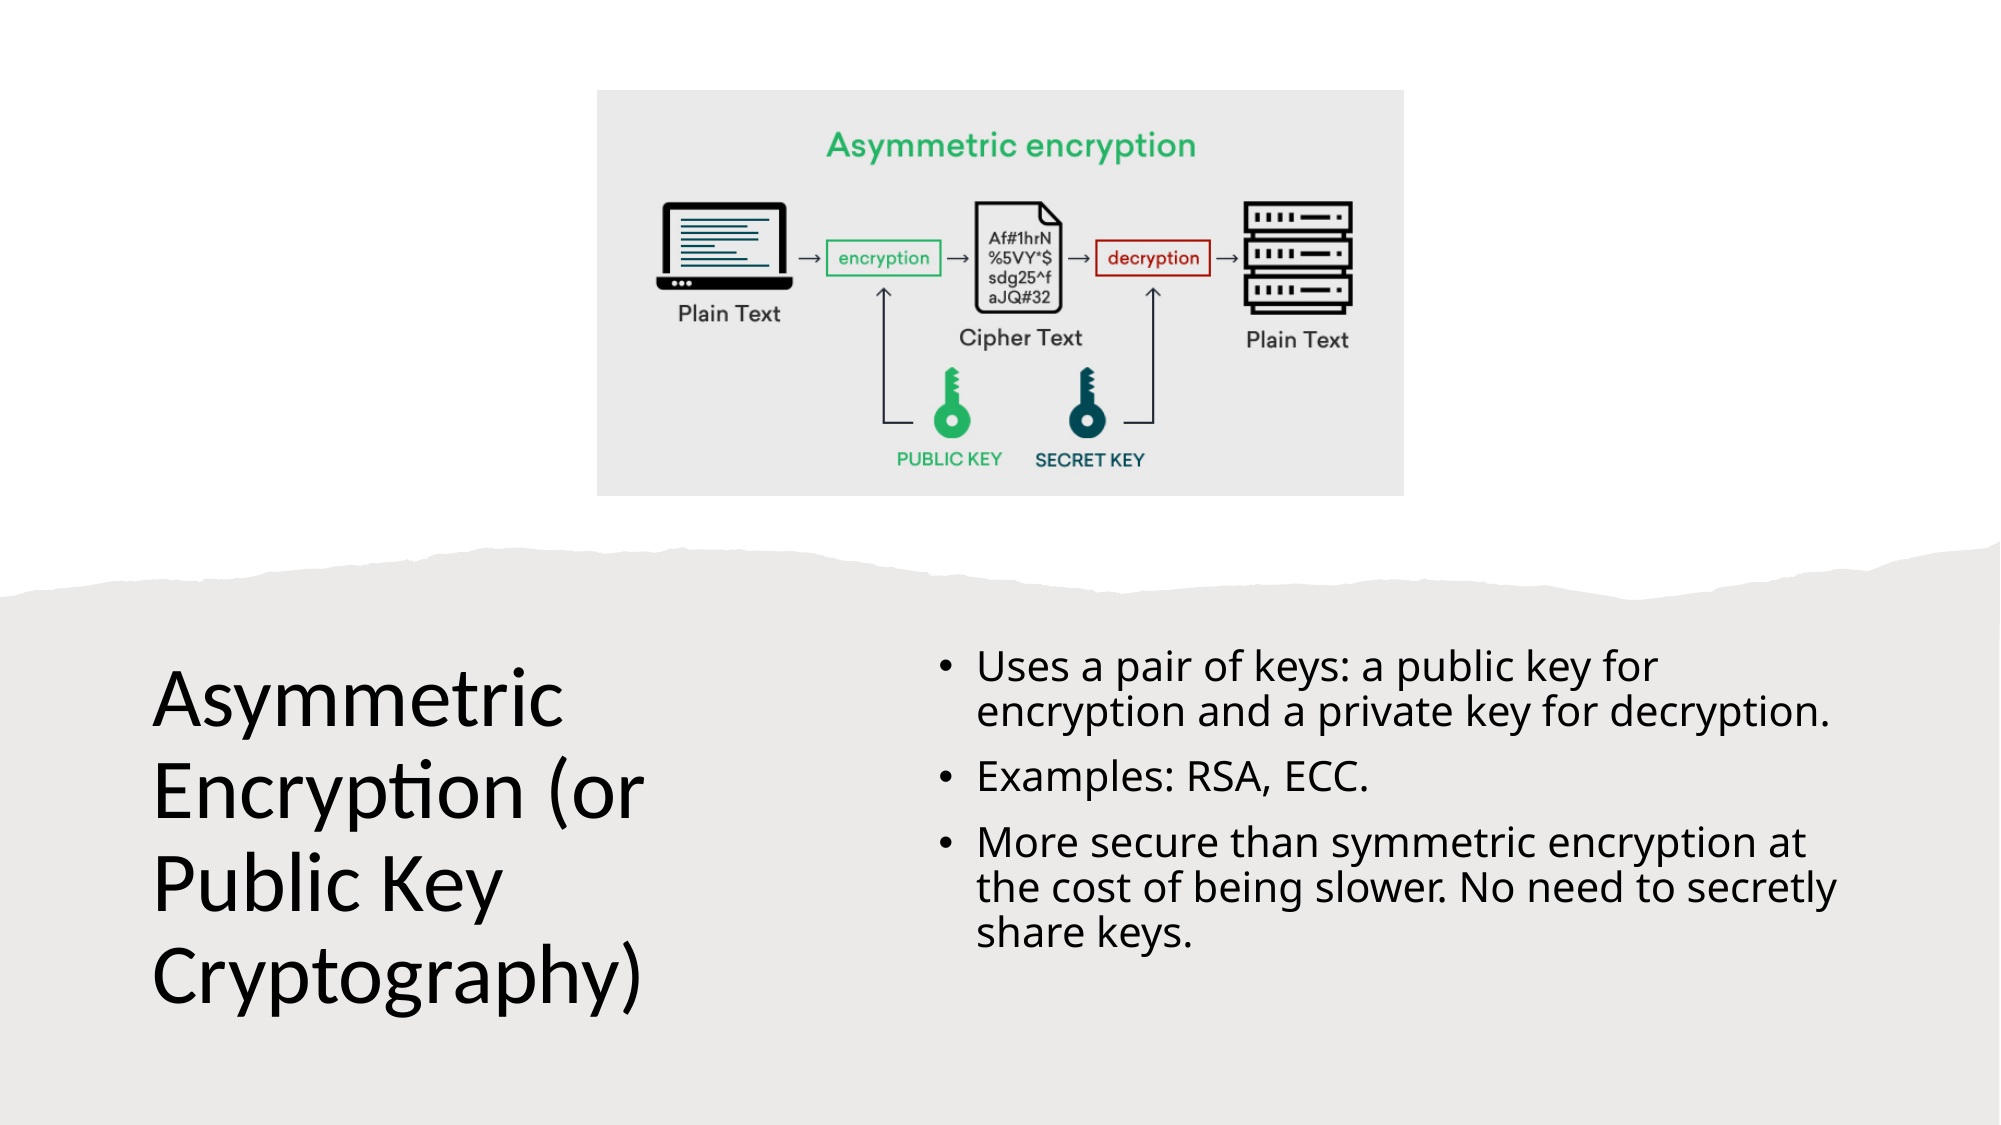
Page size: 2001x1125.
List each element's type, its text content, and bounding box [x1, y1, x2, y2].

text_box [0, 540, 2000, 1125]
text_box [0, 0, 2000, 598]
picture [596, 90, 1404, 496]
list Uses a pair of keys: a public key for encryption and a private key for decryption. Examples: RSA, ECC. More secure than symmetric encryption at the cost of being slower. No need to secretly share keys. [923, 637, 1863, 1031]
title Asymmetric Encryption (or Public Key Cryptography) [137, 640, 829, 1035]
